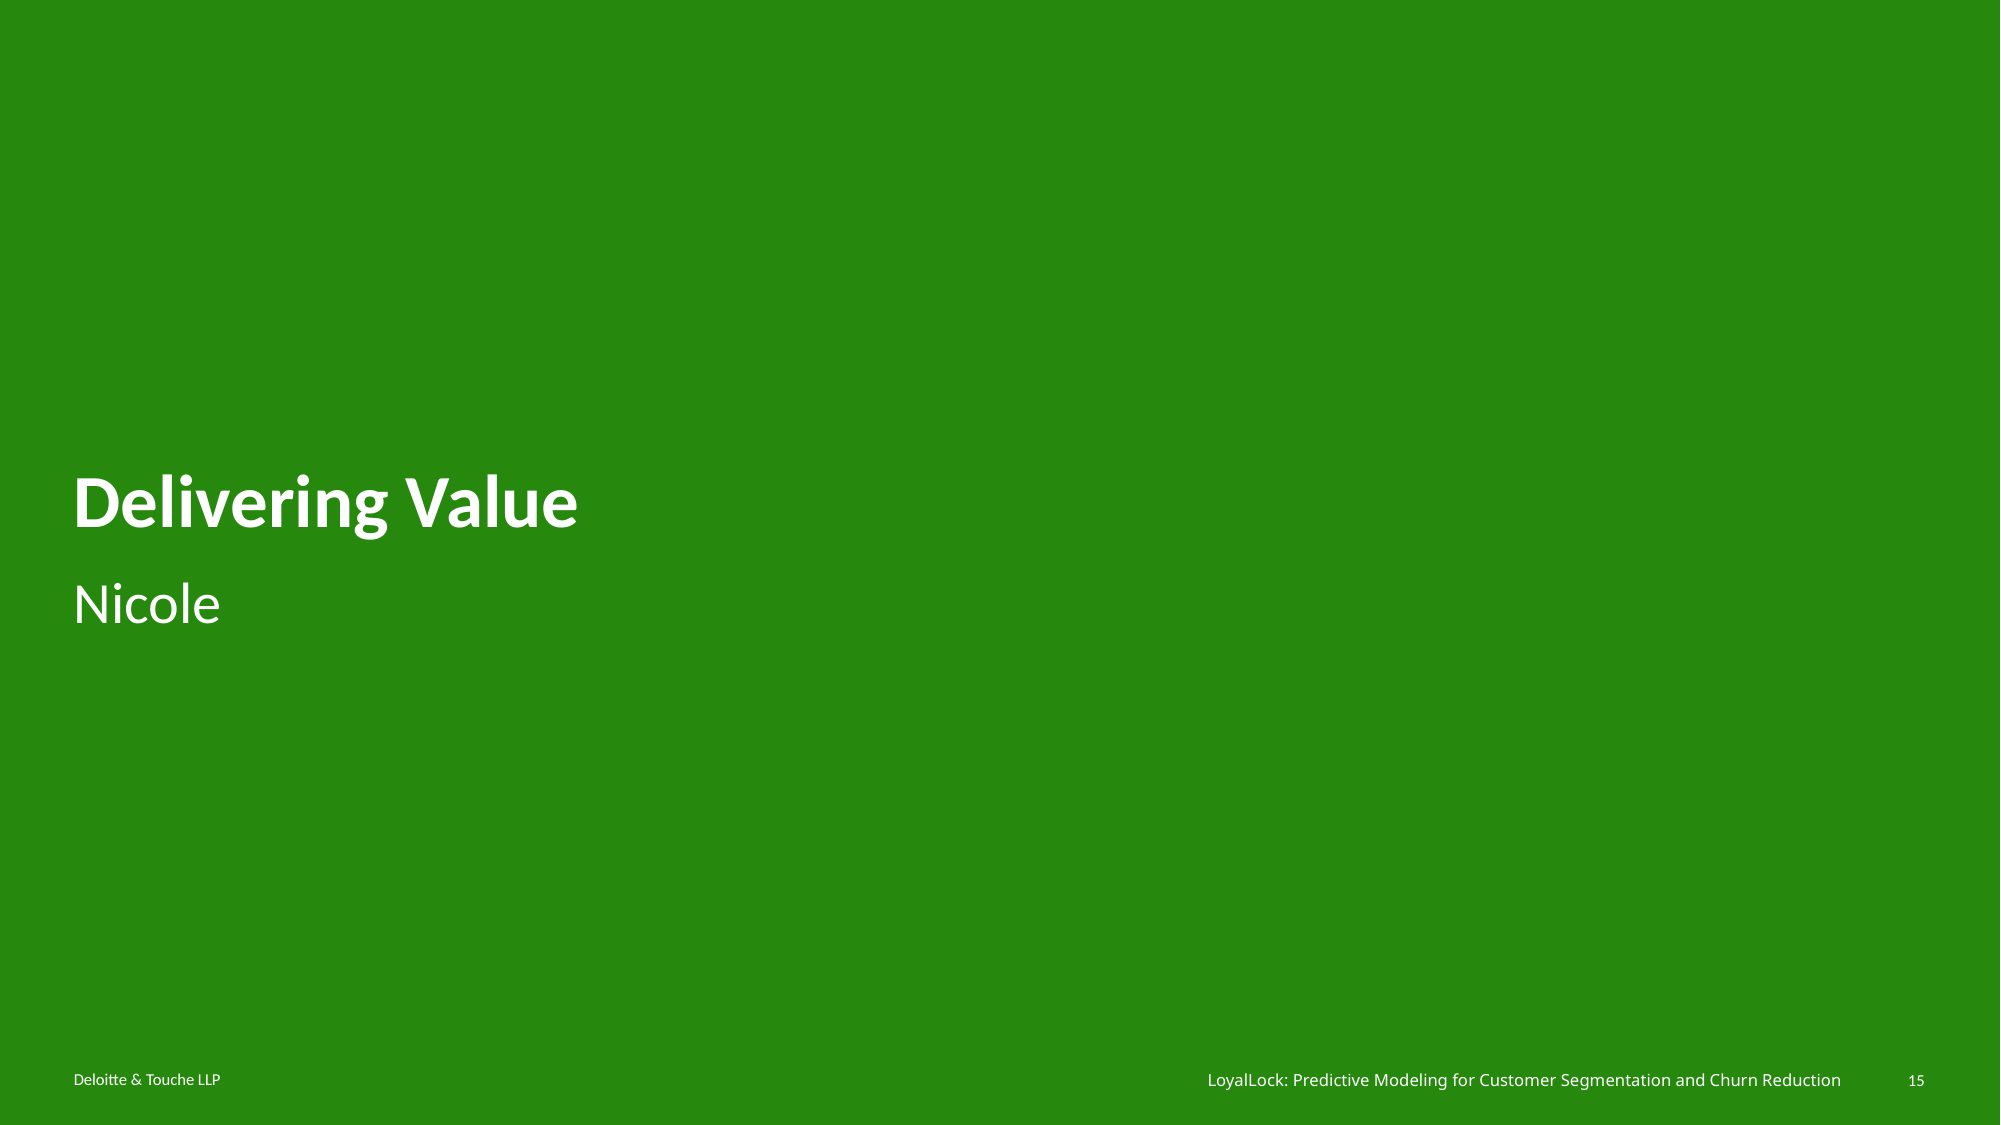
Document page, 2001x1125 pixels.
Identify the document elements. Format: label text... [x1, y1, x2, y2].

title Delivering Value [73, 283, 1929, 545]
list Nicole [73, 570, 1929, 827]
